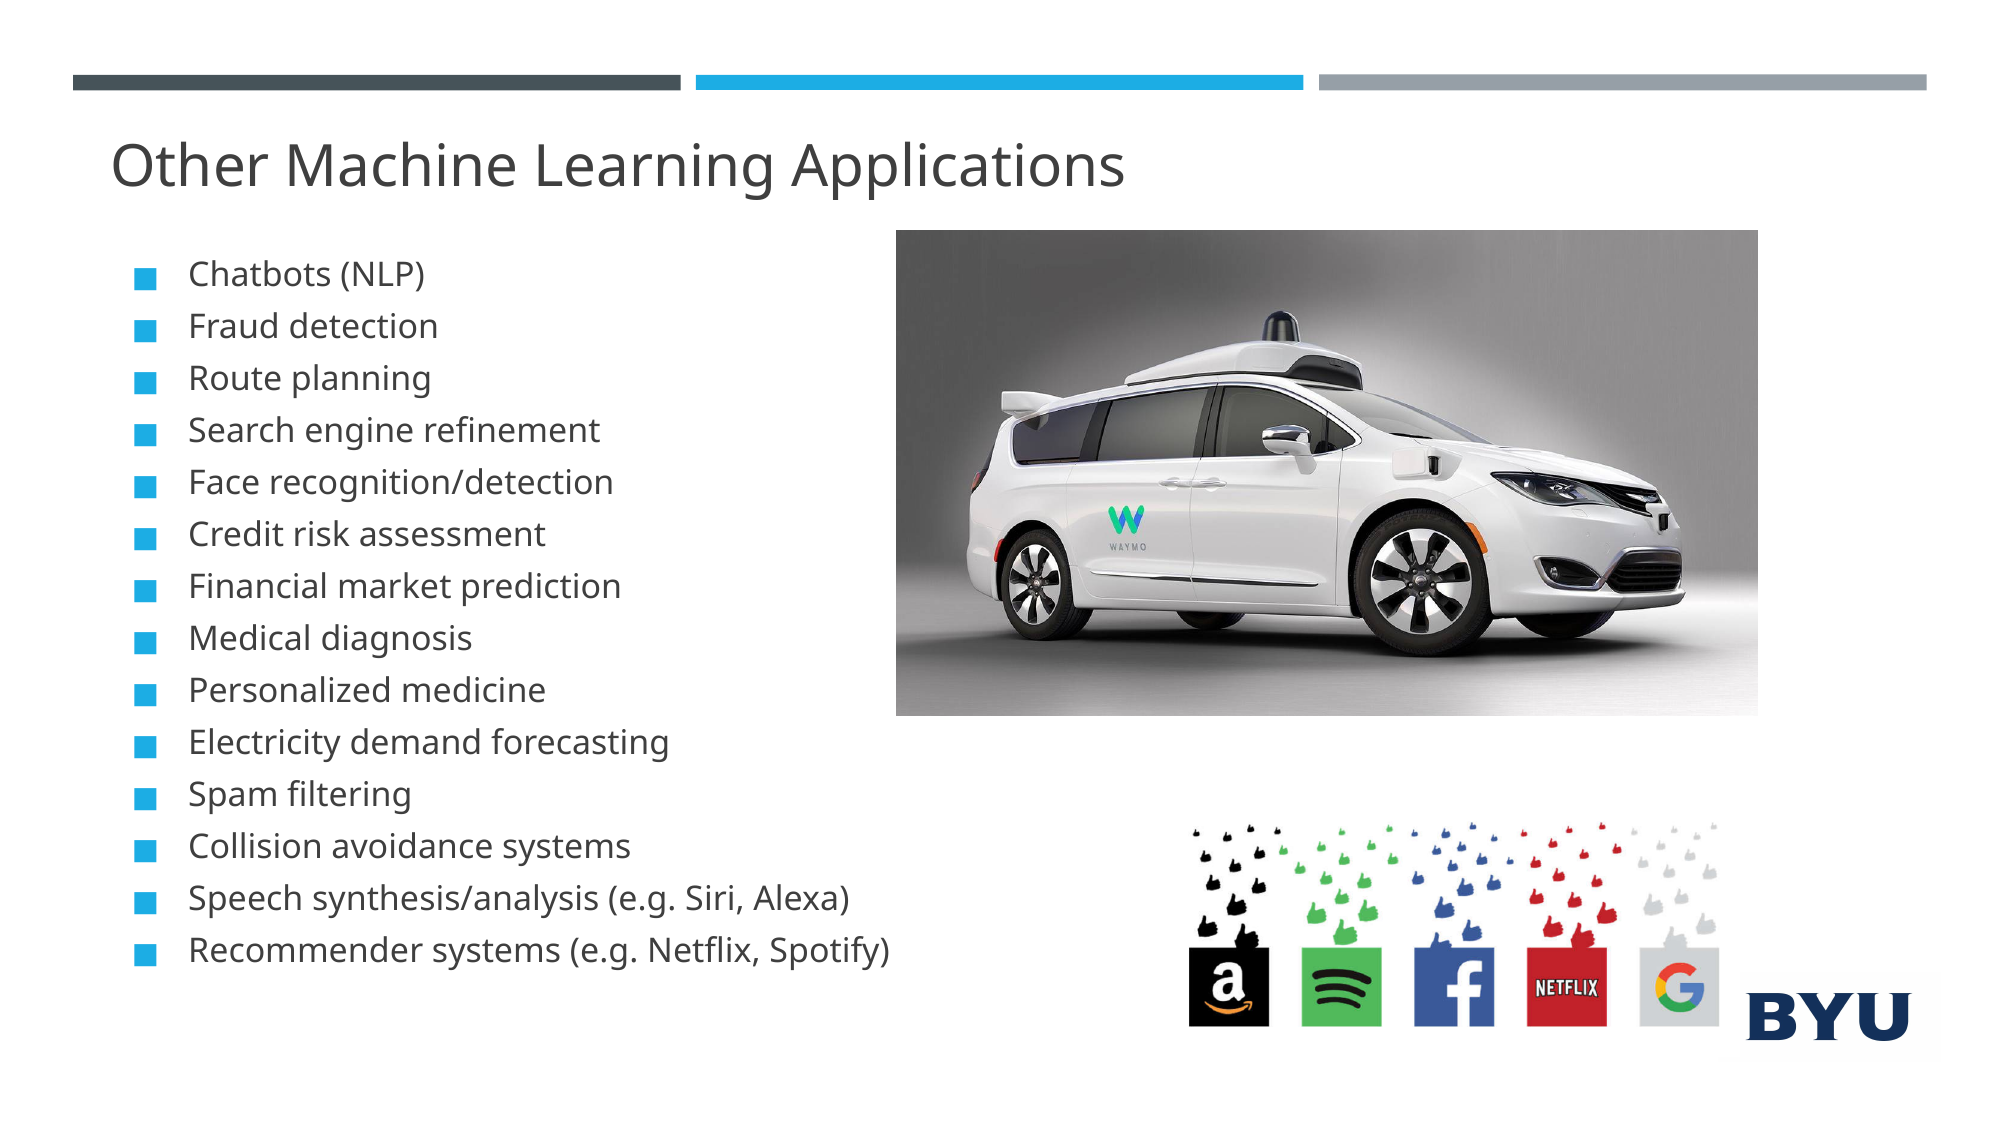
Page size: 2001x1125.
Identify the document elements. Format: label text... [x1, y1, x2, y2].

list Chatbots (NLP) Fraud detection Route planning Search engine refinement Face recognition/detection Credit risk assessment Financial market prediction Medical diagnosis Personalized medicine Electricity demand forecasting Spam filtering Collision avoidance systems Speech synthesis/analysis (e.g. Siri, Alexa) Recommender systems (e.g. Netflix, Spotify) [95, 238, 1905, 981]
picture [1166, 791, 1941, 1062]
title Other Machine Learning Applications [95, 115, 1905, 206]
picture [896, 230, 1759, 716]
